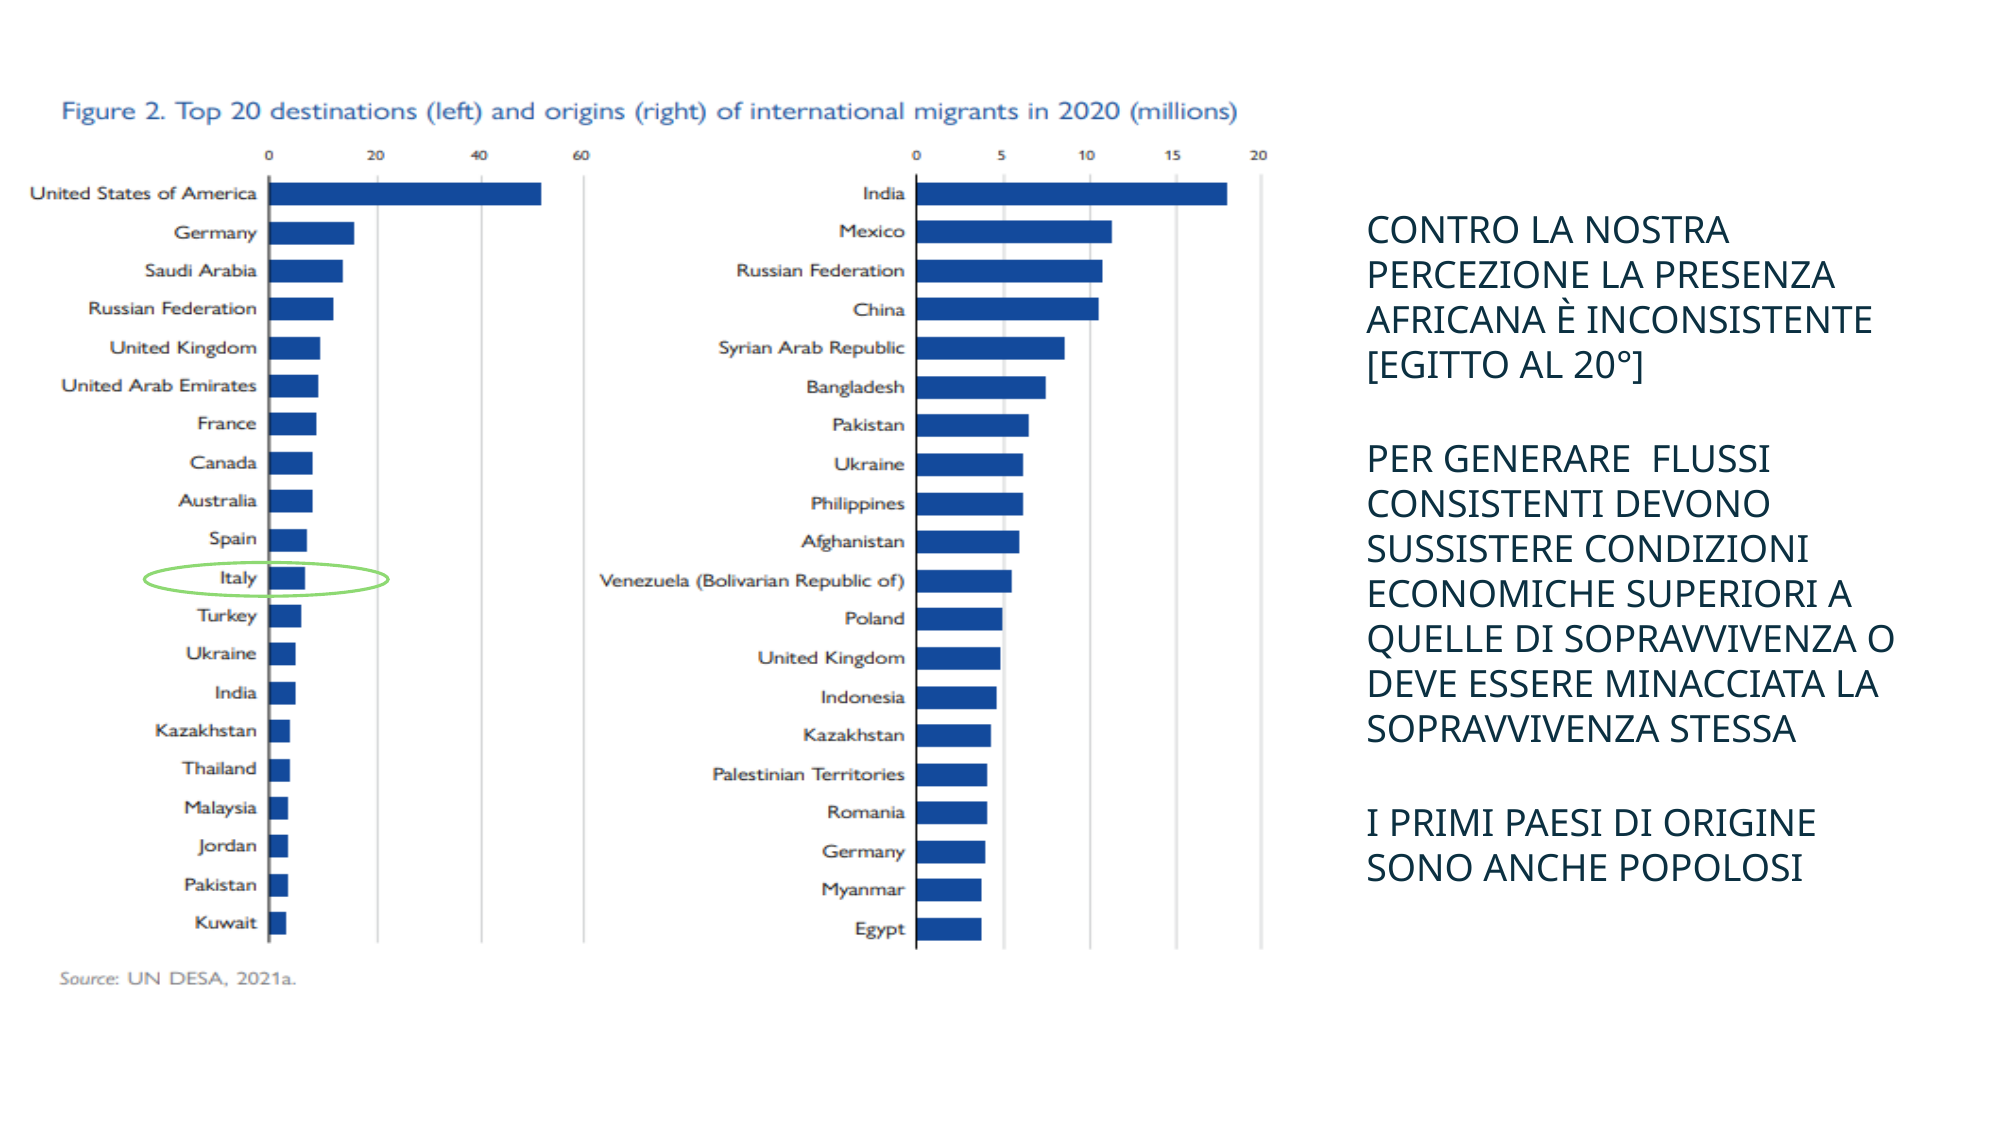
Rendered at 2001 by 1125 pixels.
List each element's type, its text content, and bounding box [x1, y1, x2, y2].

picture [11, 80, 1290, 1013]
text_box Contro la nostra percezione la presenza africana è inconsistente [egitto al 20°] Per generare flussi consistenti devono sussistere condizioni economiche superiori a quelle di sopravvivenza o deve essere minacciata la sopravvivenza stessa I primi paesi di origine sono anche popolosi [1349, 198, 1934, 897]
